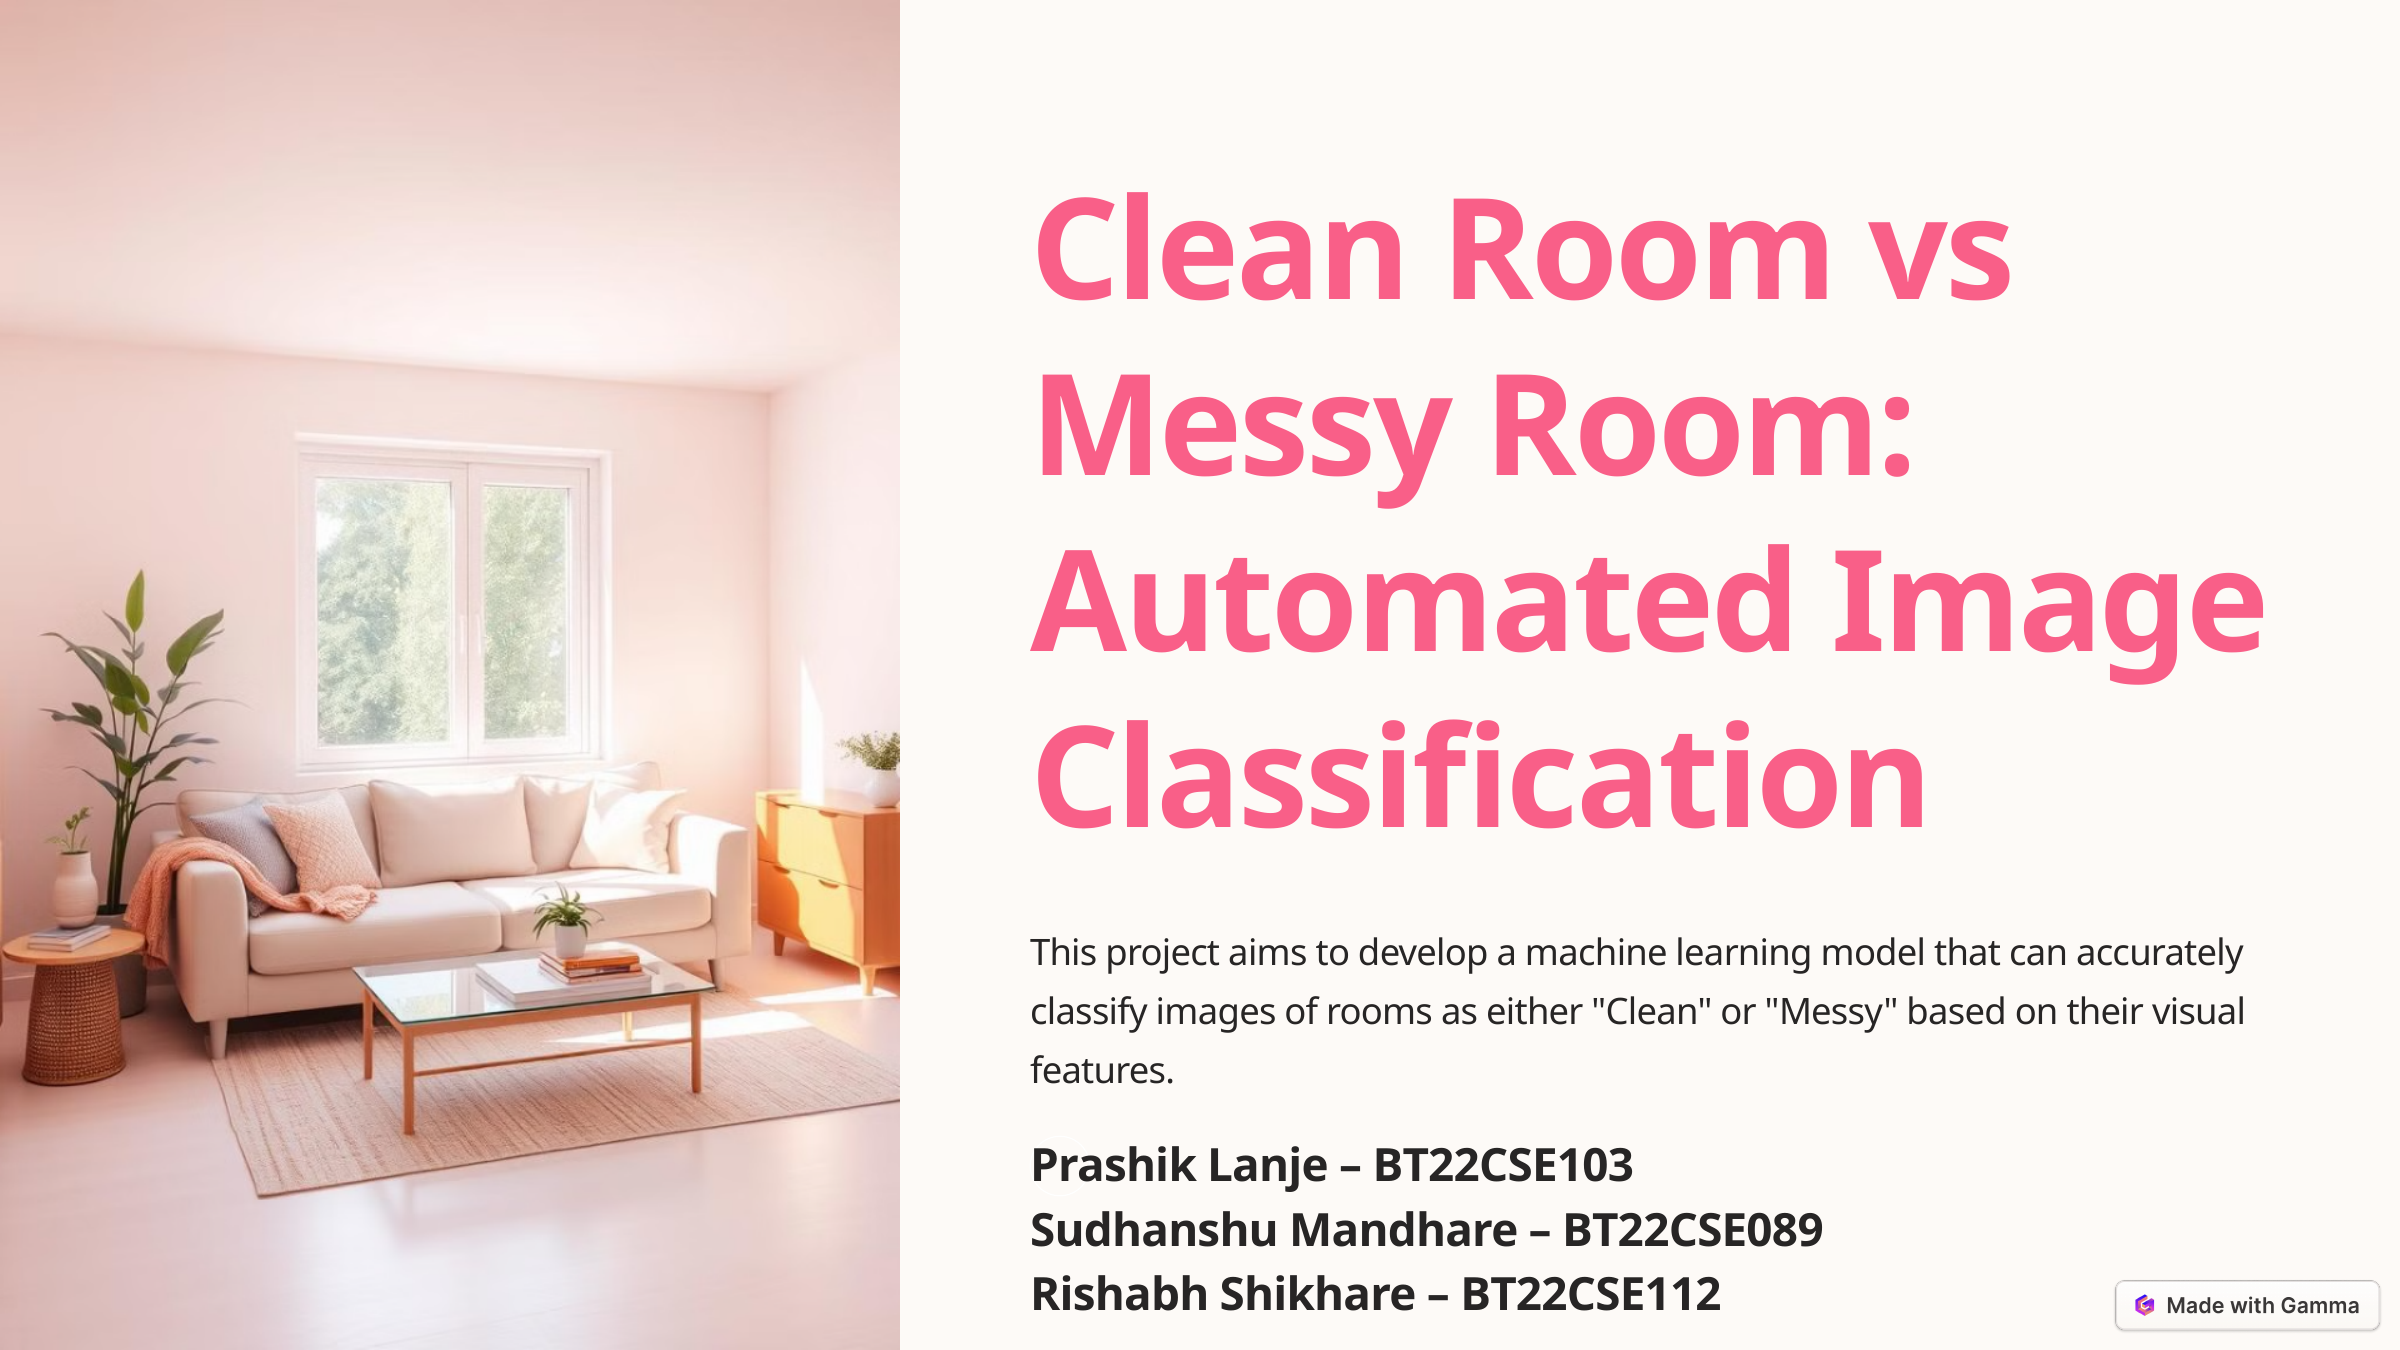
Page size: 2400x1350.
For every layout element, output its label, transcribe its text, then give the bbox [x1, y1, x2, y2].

picture [0, 0, 900, 1350]
picture [2106, 1271, 2389, 1339]
text_box Clean Room vs Messy Room: Automated Image Classification [1030, 151, 2270, 858]
text_box Prashik Lanje – BT22CSE103 Sudhanshu Mandhare – BT22CSE089 Rishabh Shikhare – BT22CSE112 [1030, 1126, 1857, 1321]
text_box This project aims to develop a machine learning model that can accurately classify images of rooms as either "Clean" or "Messy" based on their visual features. [1030, 913, 2270, 1092]
